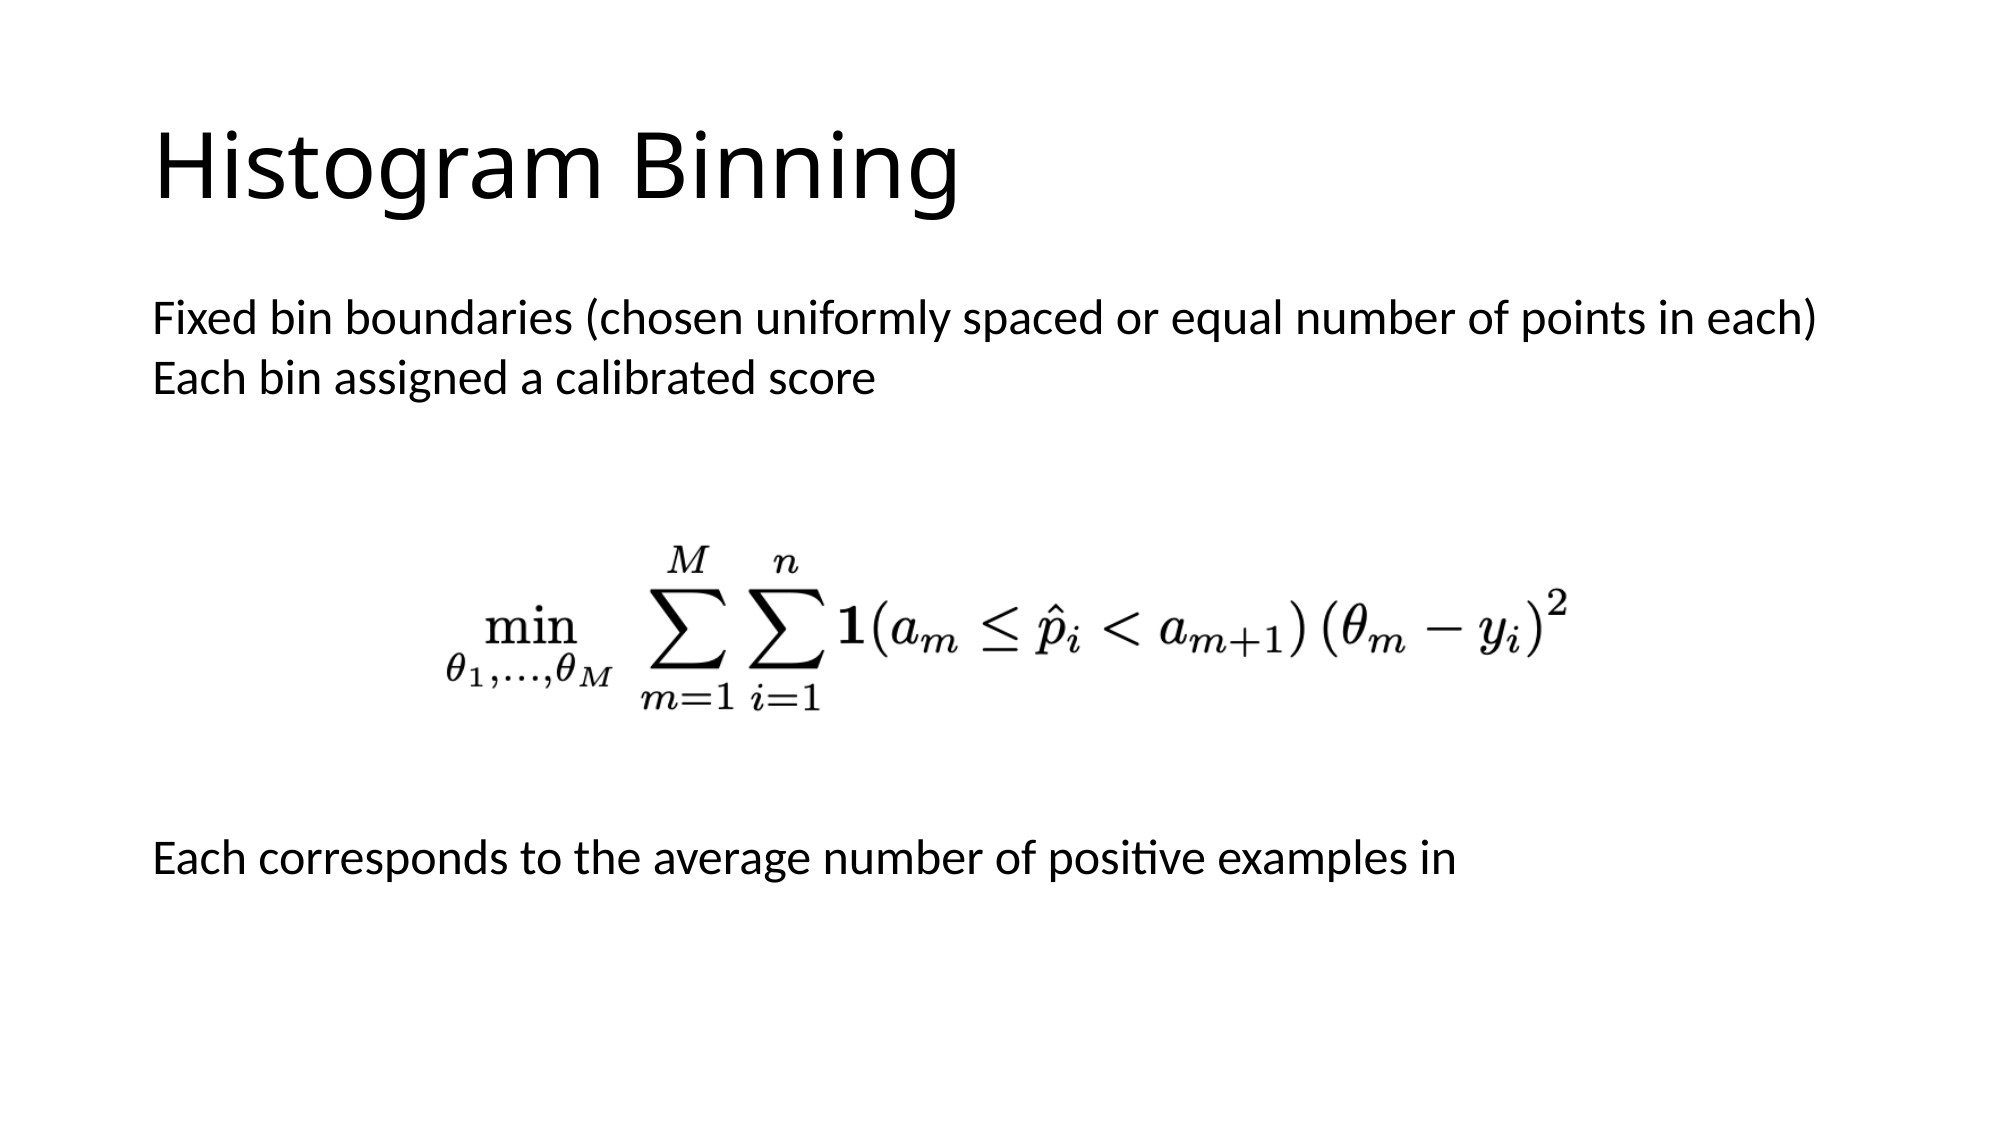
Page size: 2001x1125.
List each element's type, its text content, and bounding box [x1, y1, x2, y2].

title Histogram Binning [137, 59, 1863, 278]
picture [421, 506, 1579, 724]
